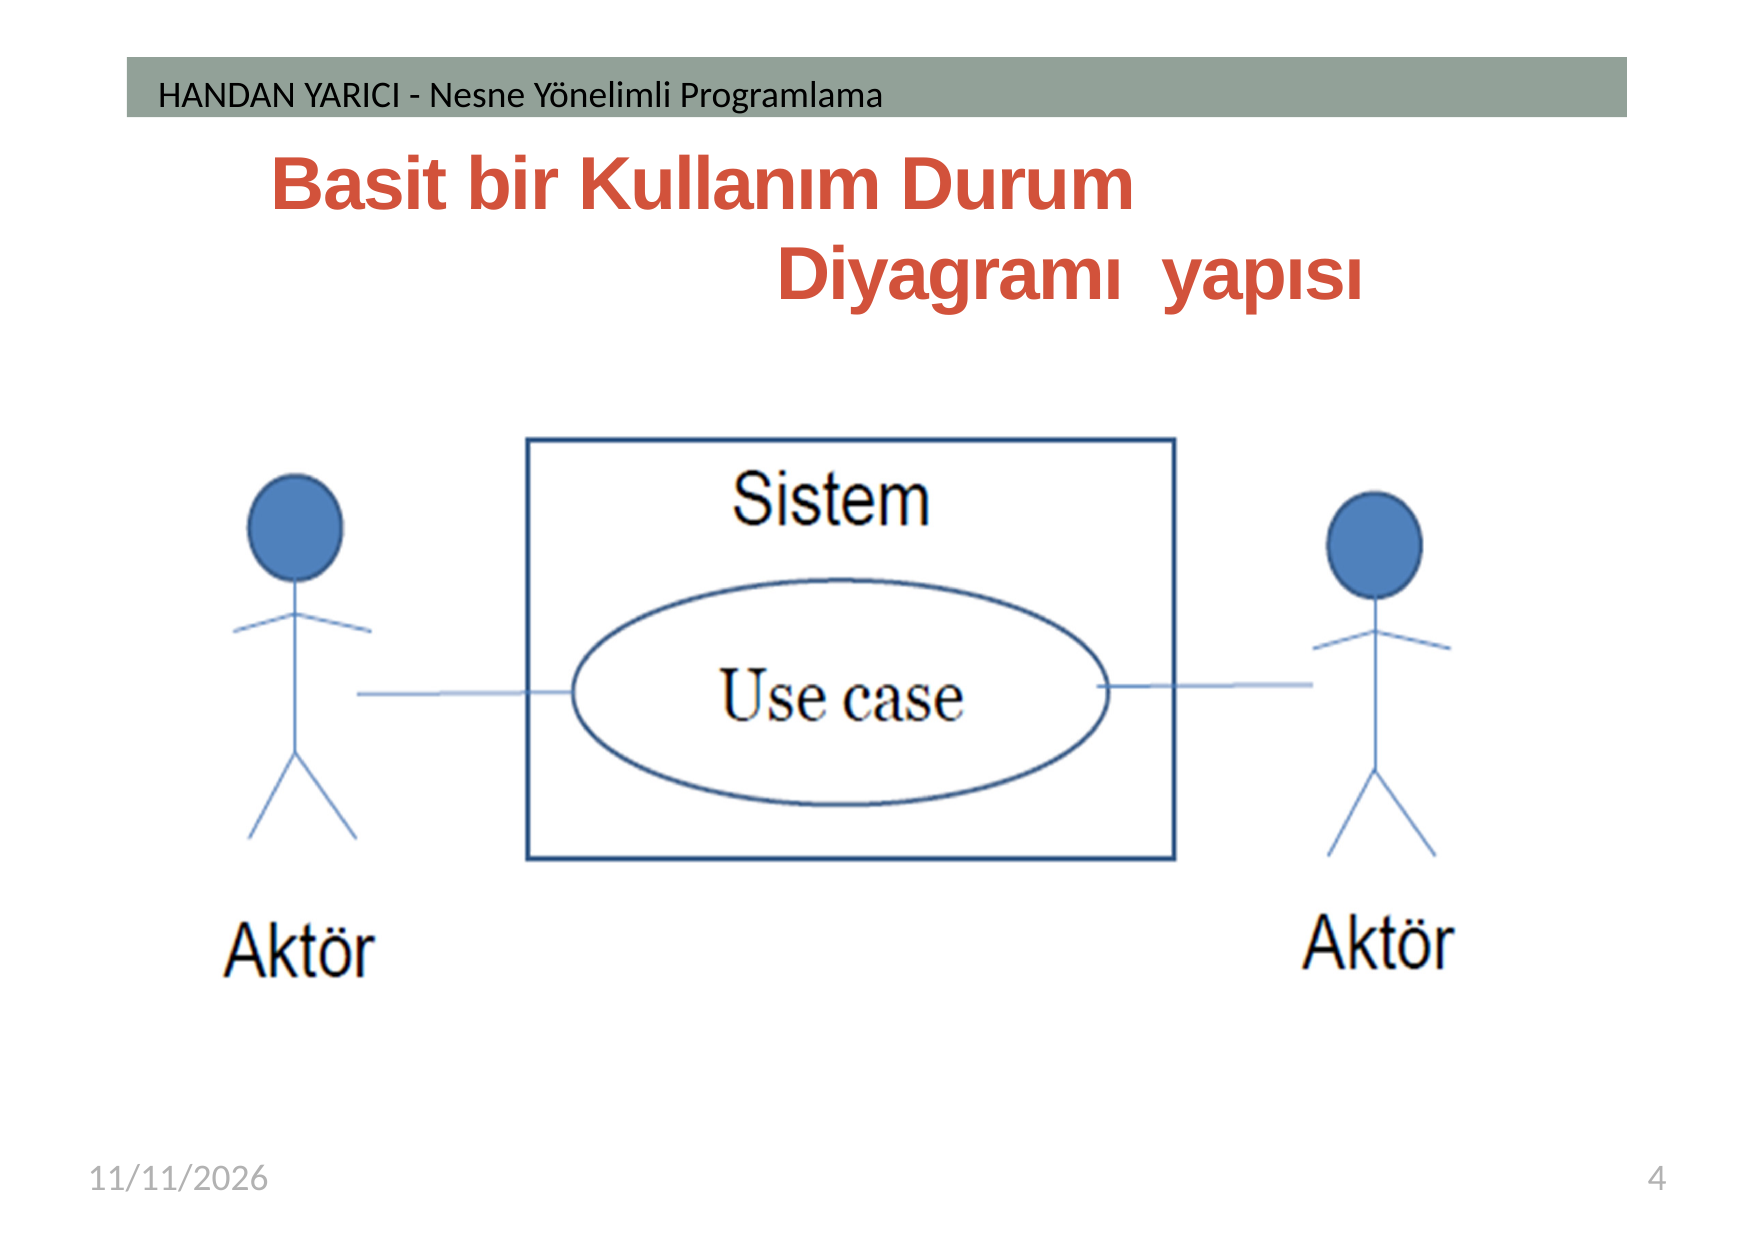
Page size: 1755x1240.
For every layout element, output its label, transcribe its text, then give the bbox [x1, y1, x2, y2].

title Basit bir Kullanım Durum Diyagramı yapısı [268, 132, 1488, 342]
slide_number 4 [1263, 1152, 1667, 1215]
text_box [218, 434, 1458, 979]
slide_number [87, 1152, 492, 1215]
text_box HANDAN YARICI - Nesne Yönelimli Programlama [143, 62, 900, 122]
